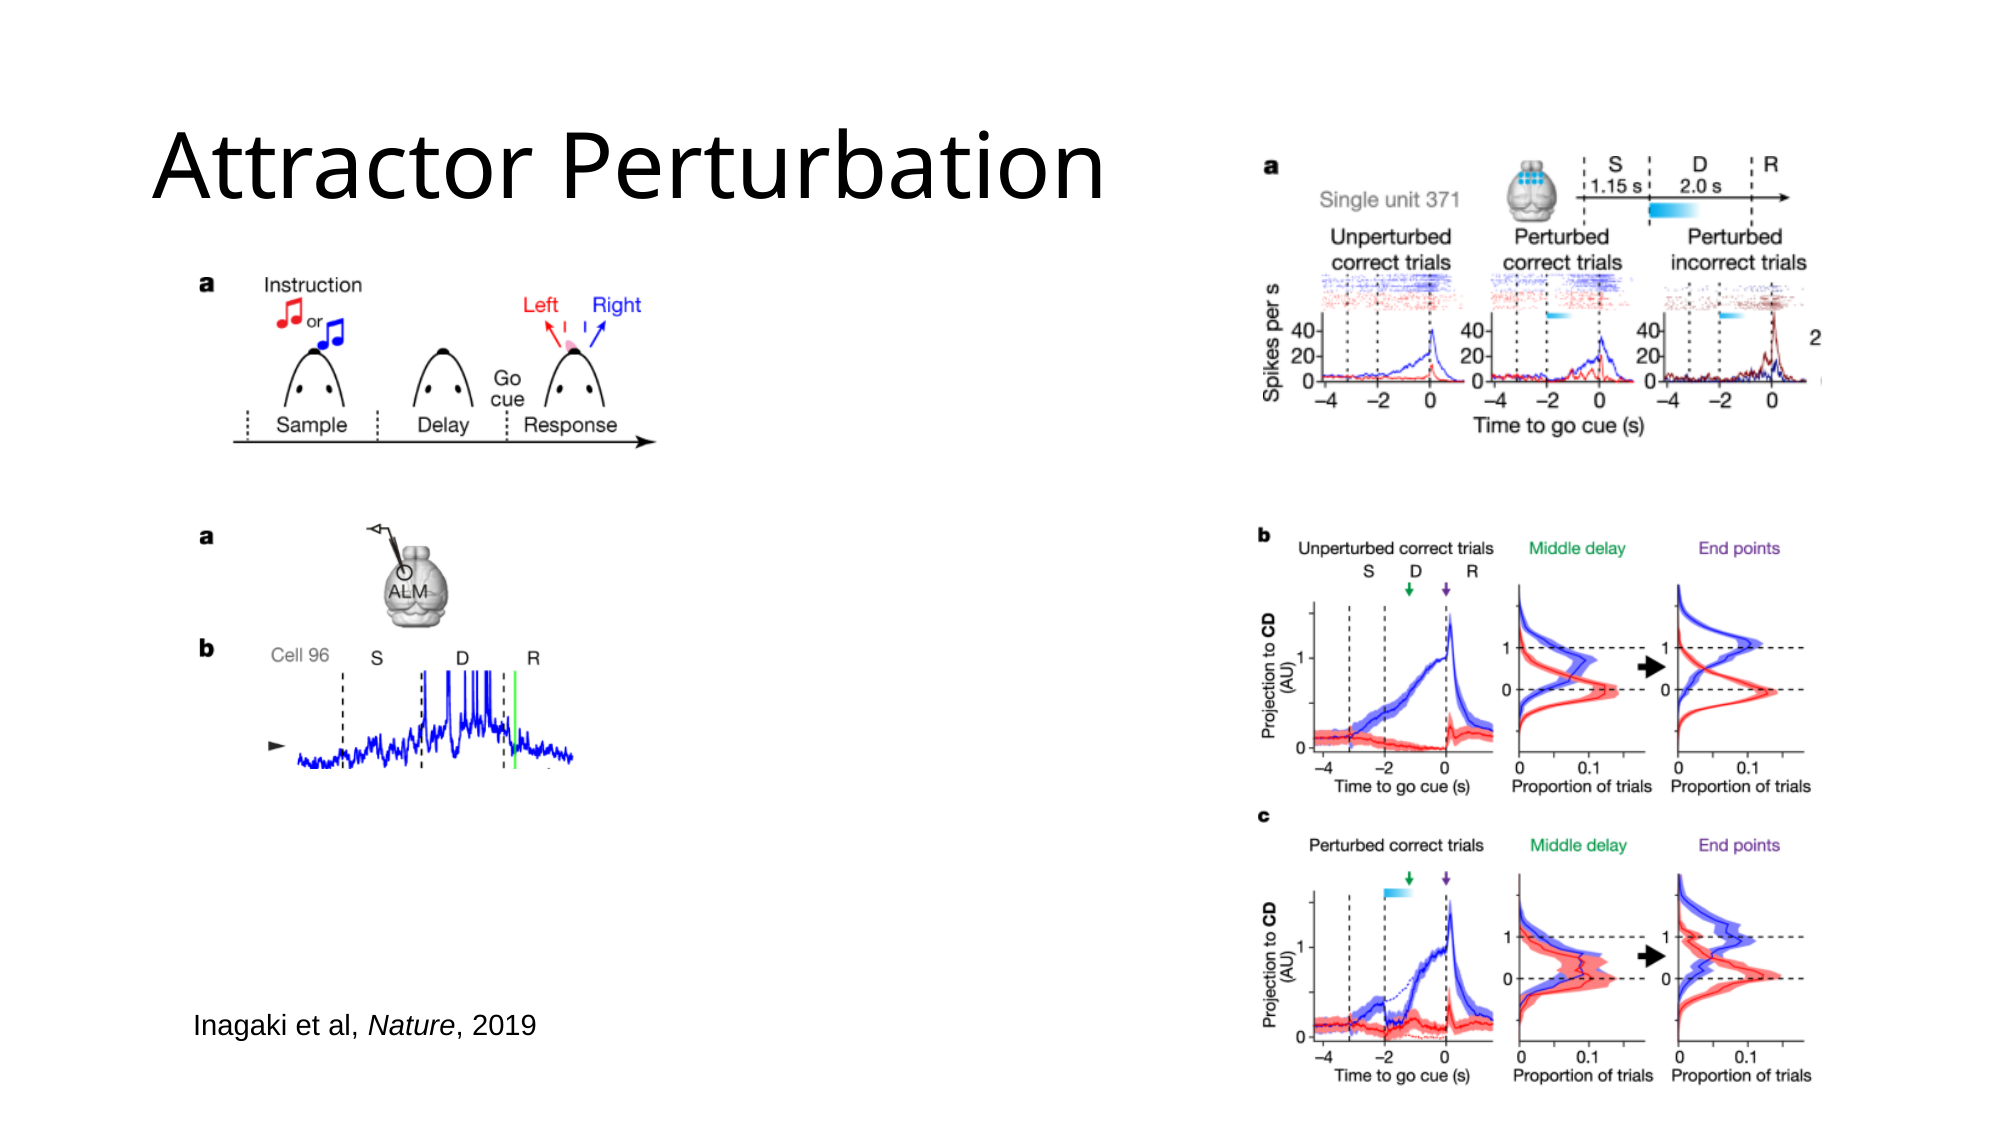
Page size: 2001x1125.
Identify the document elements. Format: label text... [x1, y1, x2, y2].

picture [1257, 523, 1822, 1094]
picture [1262, 156, 1822, 453]
text_box Inagaki et al, Nature, 2019 [178, 999, 791, 1049]
picture [199, 523, 595, 769]
title Attractor Perturbation [137, 59, 1863, 278]
picture [199, 277, 1031, 469]
